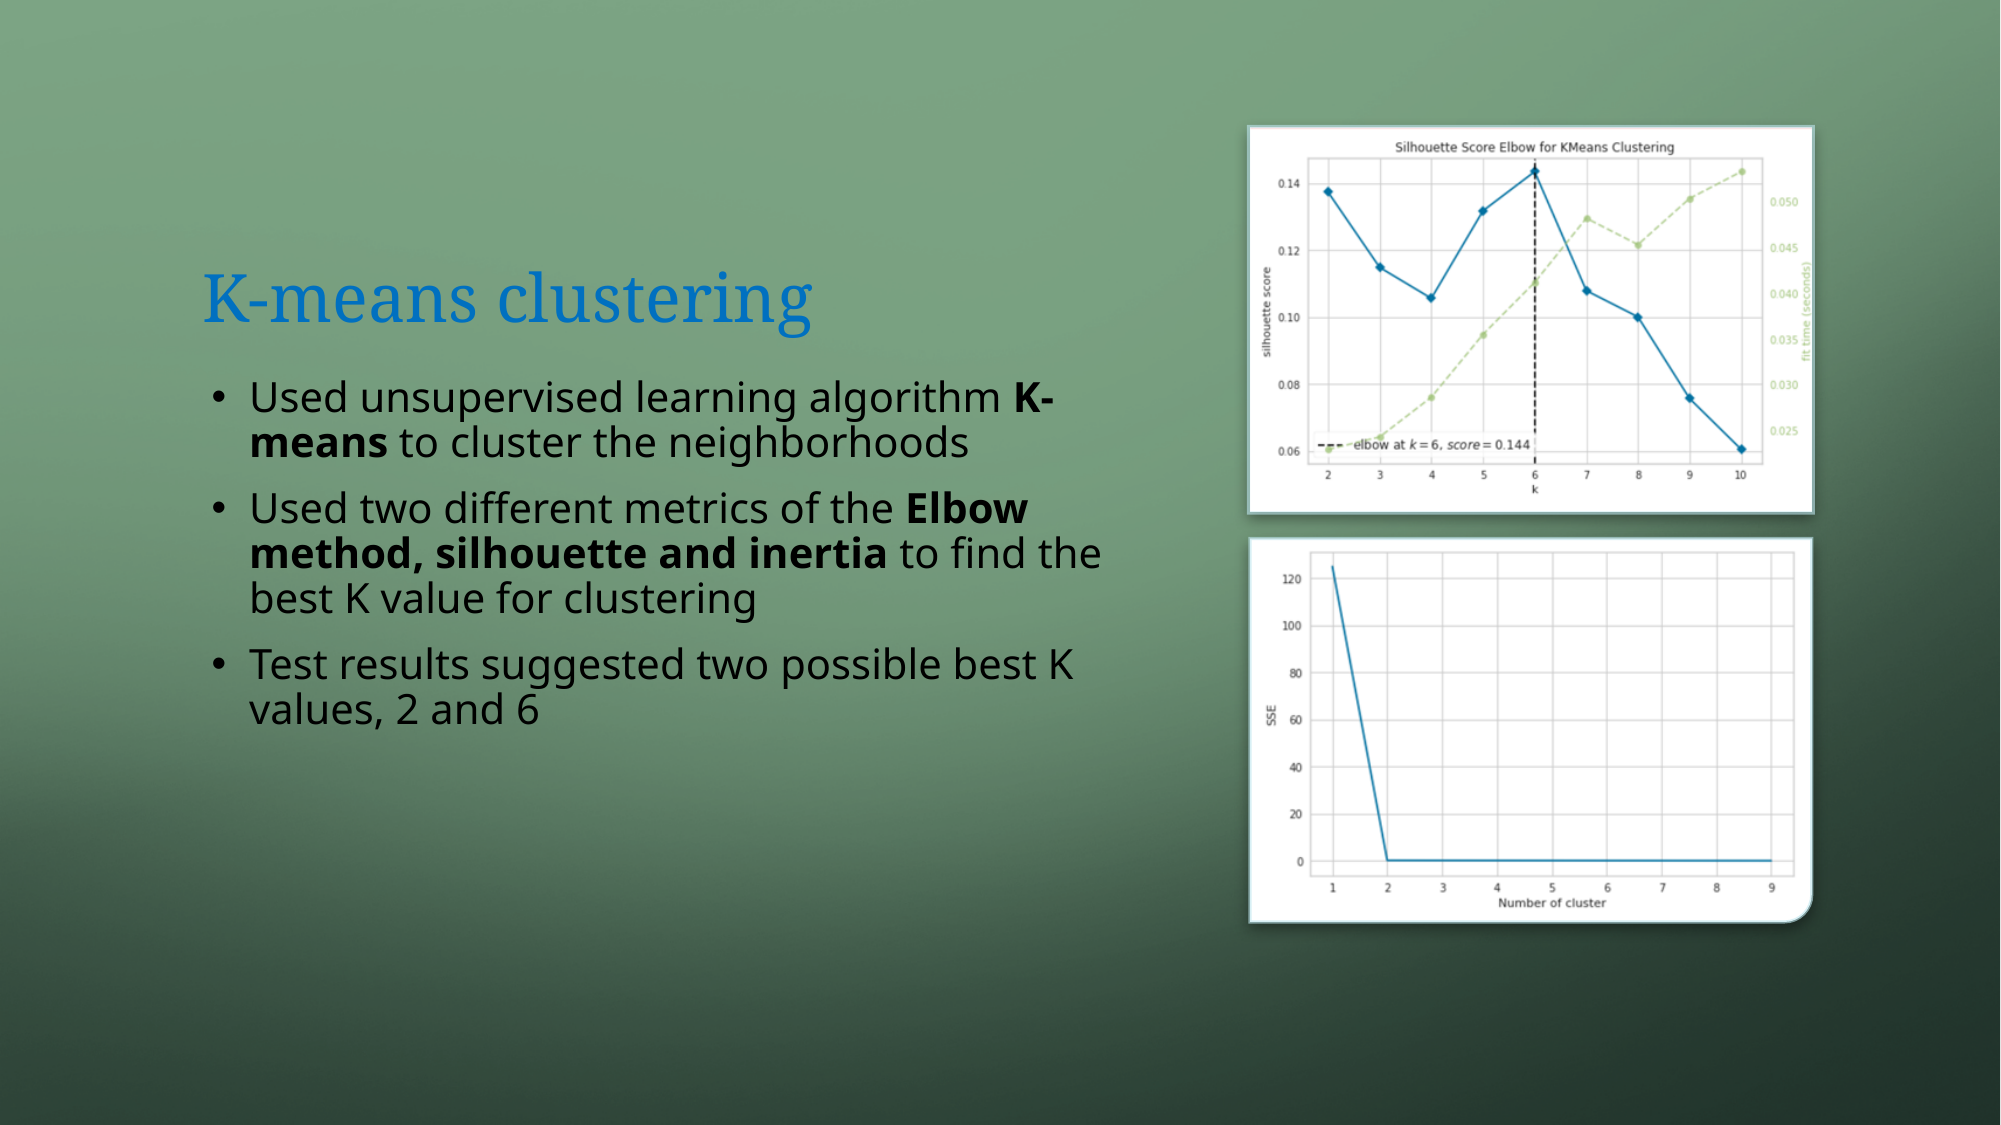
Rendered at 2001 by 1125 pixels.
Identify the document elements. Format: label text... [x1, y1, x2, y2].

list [1249, 127, 1812, 512]
title K-means clustering [187, 101, 1155, 344]
list Used unsupervised learning algorithm K-means to cluster the neighborhoods Used two different metrics of the Elbow method, silhouette and inertia to find the best K value for clustering Test results suggested two possible best K values, 2 and 6 [187, 369, 1155, 950]
picture [1249, 538, 1812, 922]
